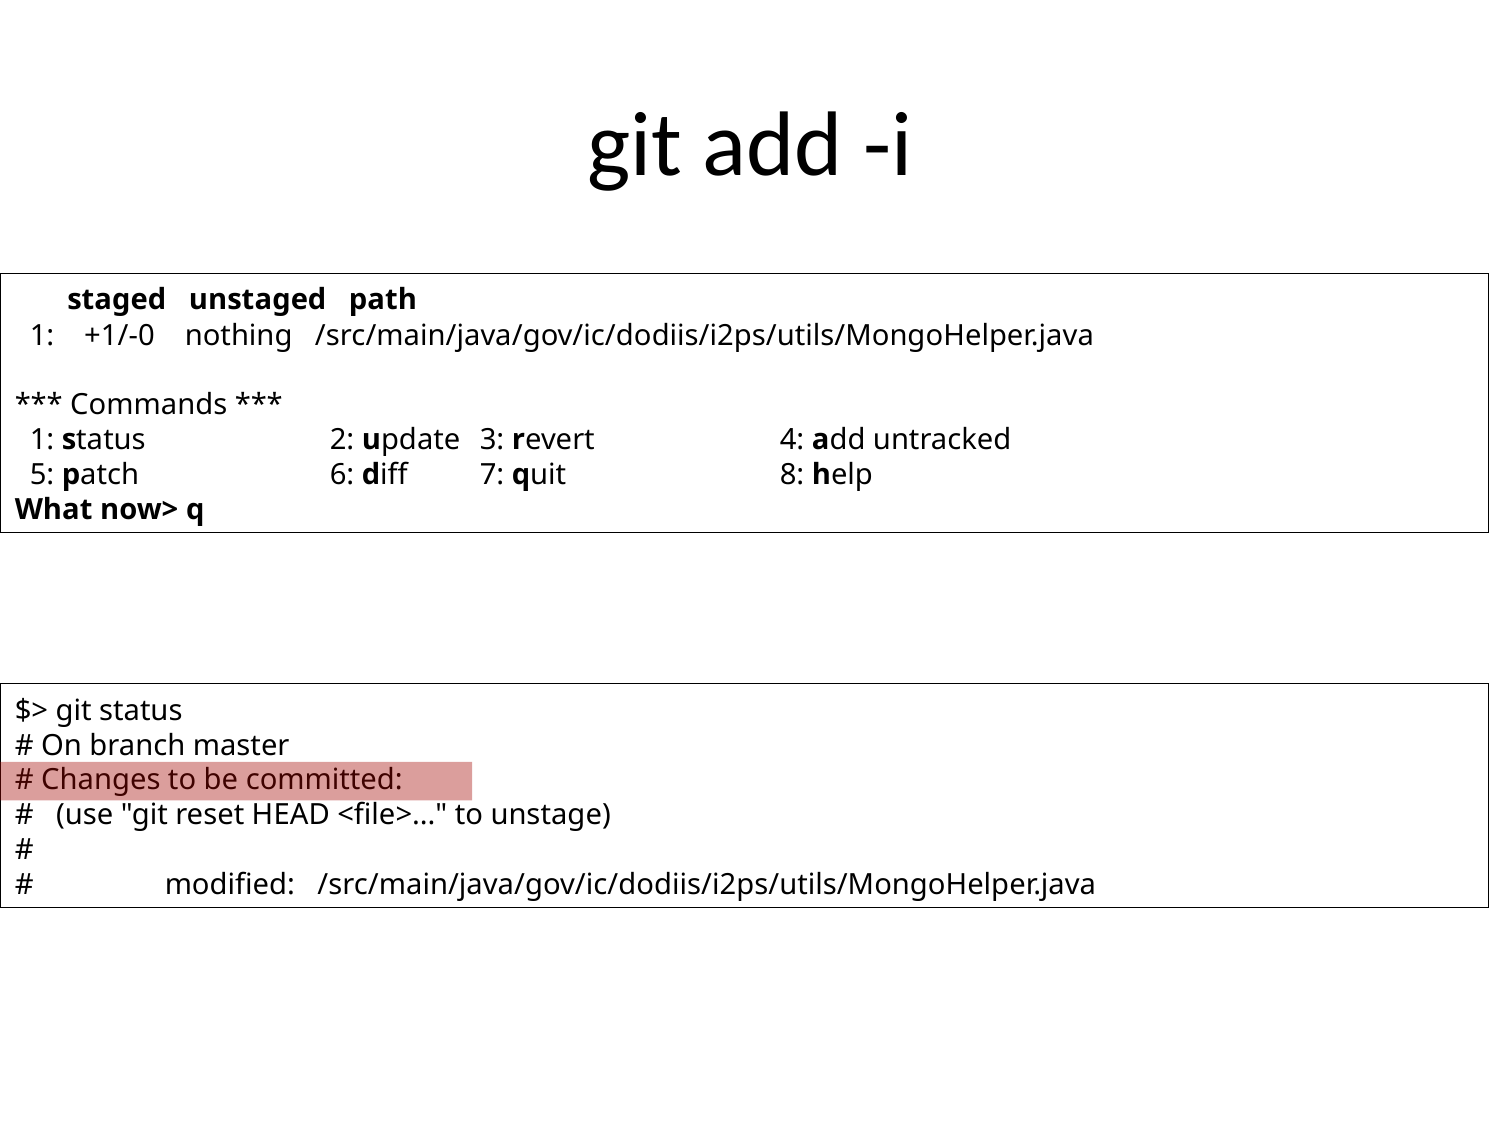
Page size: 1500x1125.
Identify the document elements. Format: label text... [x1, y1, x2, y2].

text_box [0, 761, 473, 801]
title git add -i [75, 45, 1425, 233]
text_box staged unstaged path 1: +1/-0 nothing /src/main/java/gov/ic/dodiis/i2ps/utils/MongoHelper.java *** Commands *** 1: status 2: update 3: revert 4: add untracked 5: patch 6: diff 7: quit 8: help What now> q [0, 273, 1489, 533]
text_box $> git status # On branch master # Changes to be committed: # (use "git reset HEAD <file>..." to unstage) # # modified: /src/main/java/gov/ic/dodiis/i2ps/utils/MongoHelper.java [0, 683, 1489, 908]
